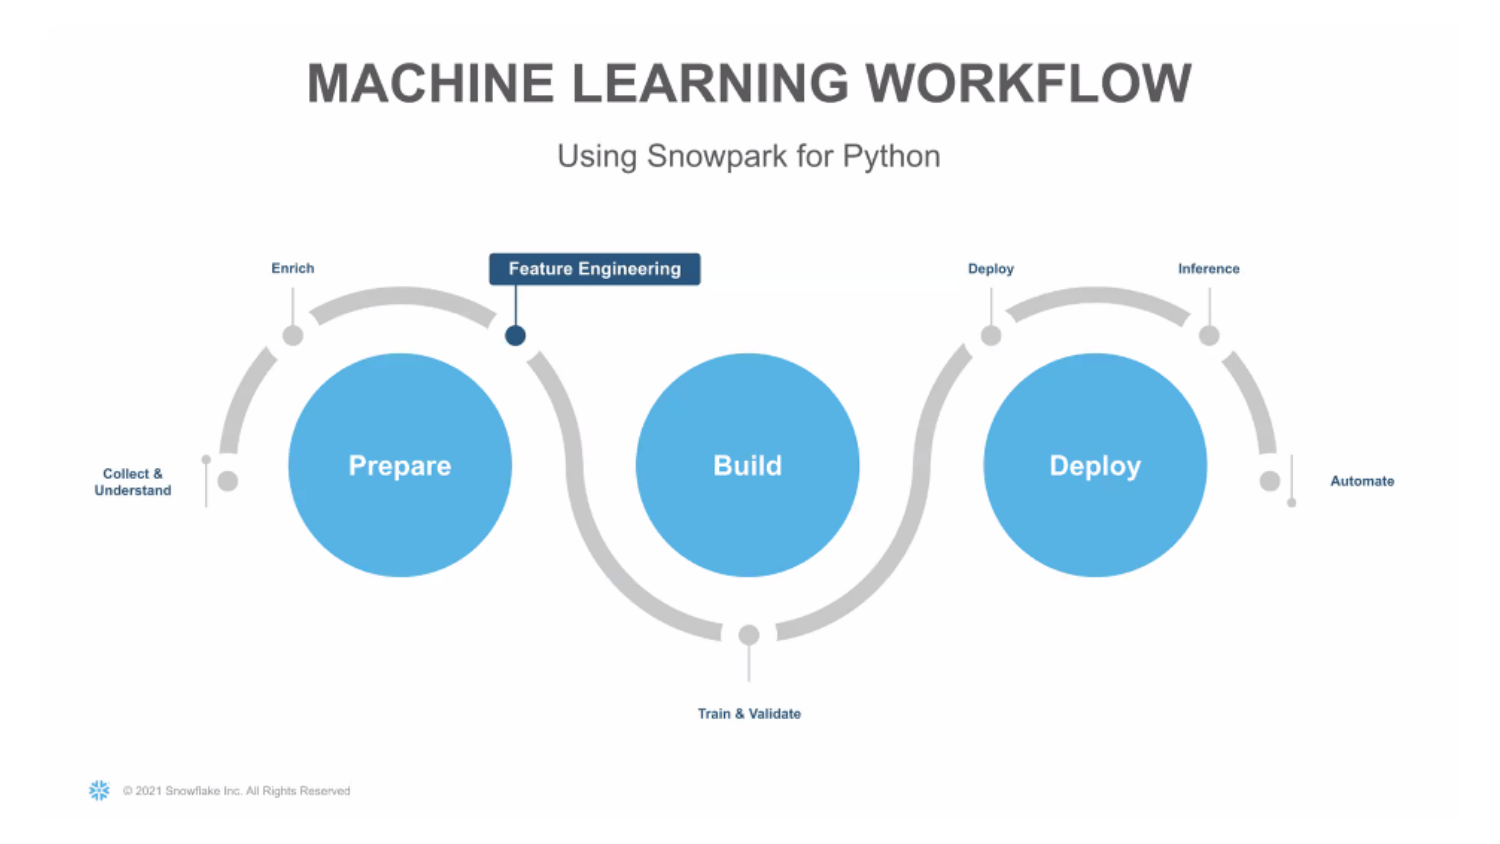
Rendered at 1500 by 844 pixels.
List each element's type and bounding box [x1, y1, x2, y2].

picture [40, 24, 1460, 819]
